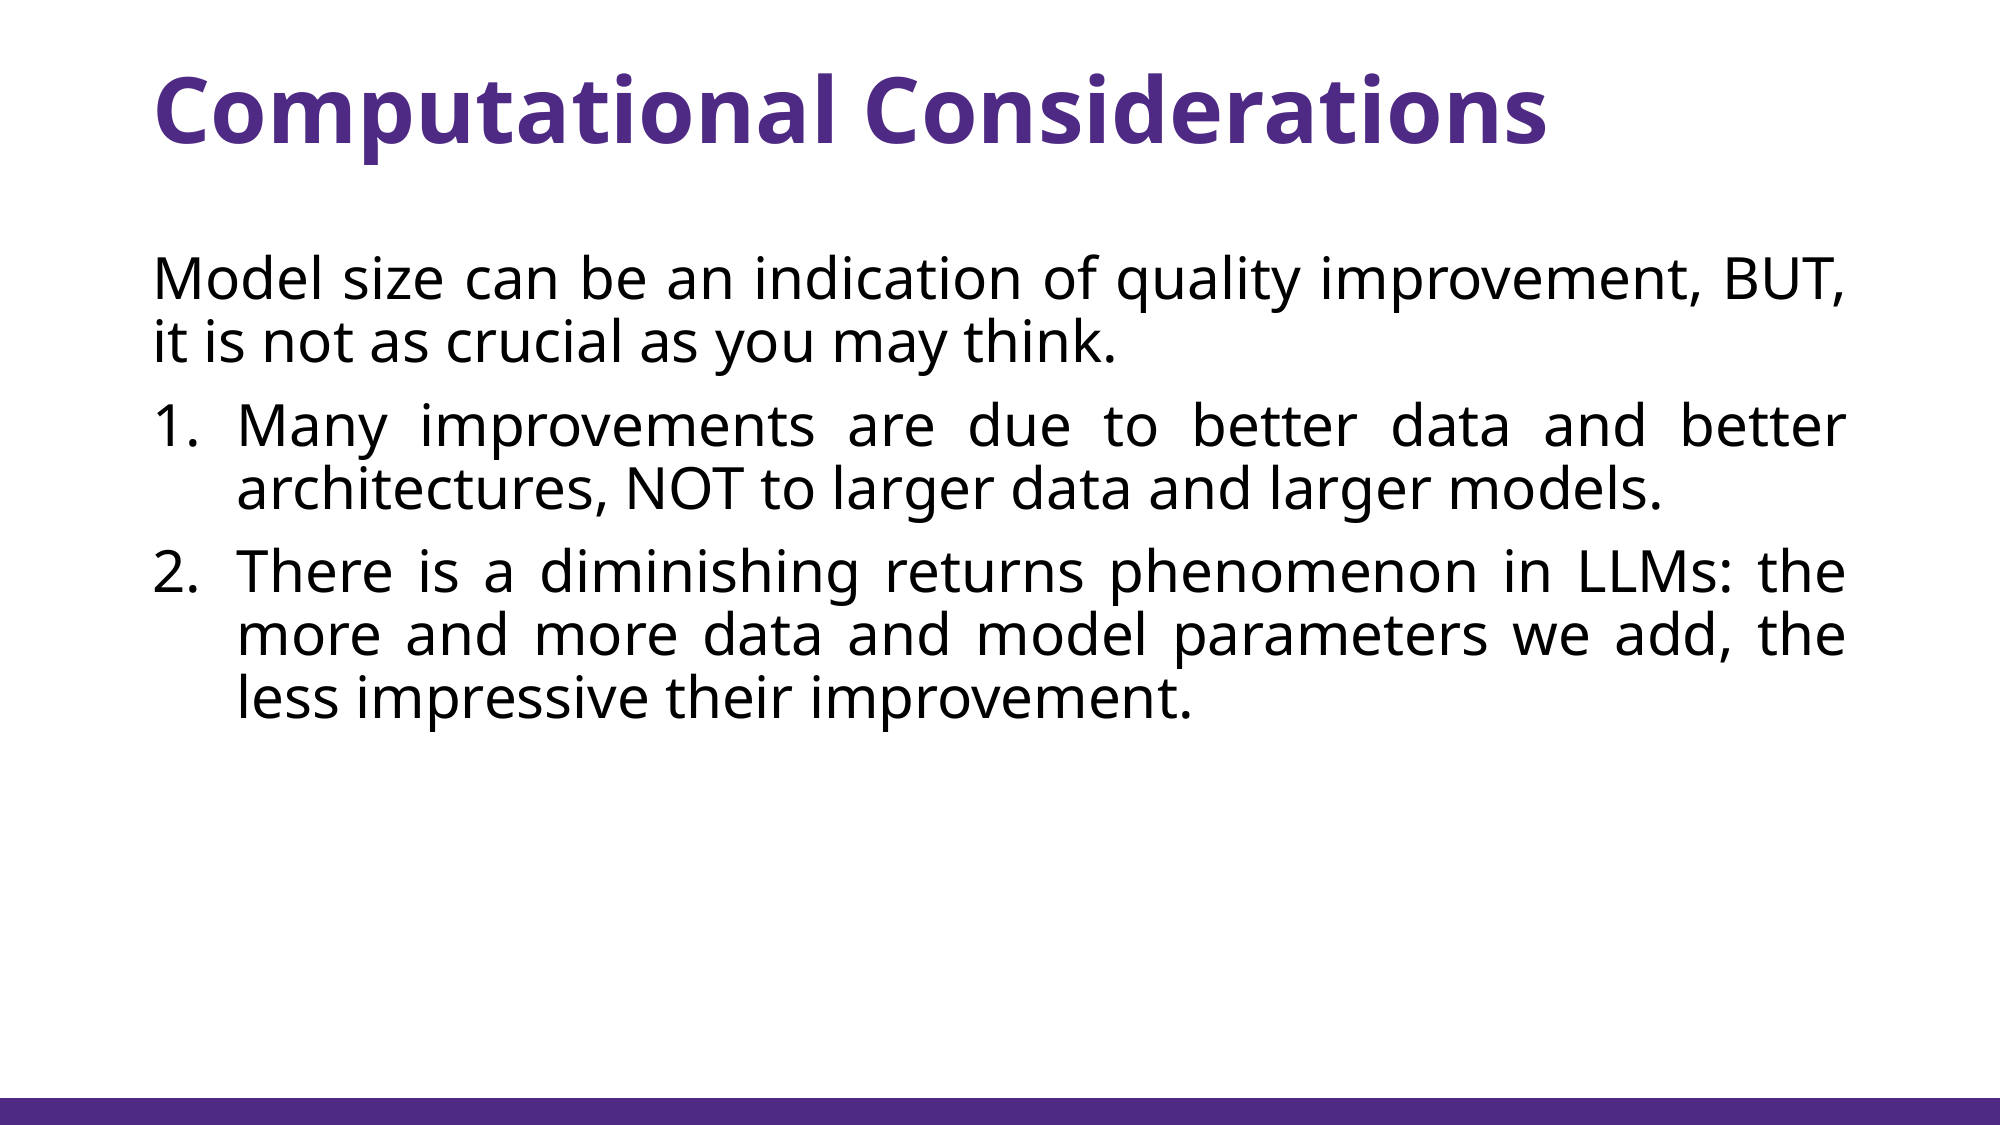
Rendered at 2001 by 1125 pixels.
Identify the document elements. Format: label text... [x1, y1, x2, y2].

title Computational Considerations [137, 39, 1863, 188]
list Model size can be an indication of quality improvement, BUT, it is not as crucial as you may think. Many improvements are due to better data and better architectures, NOT to larger data and larger models. There is a diminishing returns phenomenon in LLMs: the more and more data and model parameters we add, the less impressive their improvement. [137, 241, 1863, 1014]
